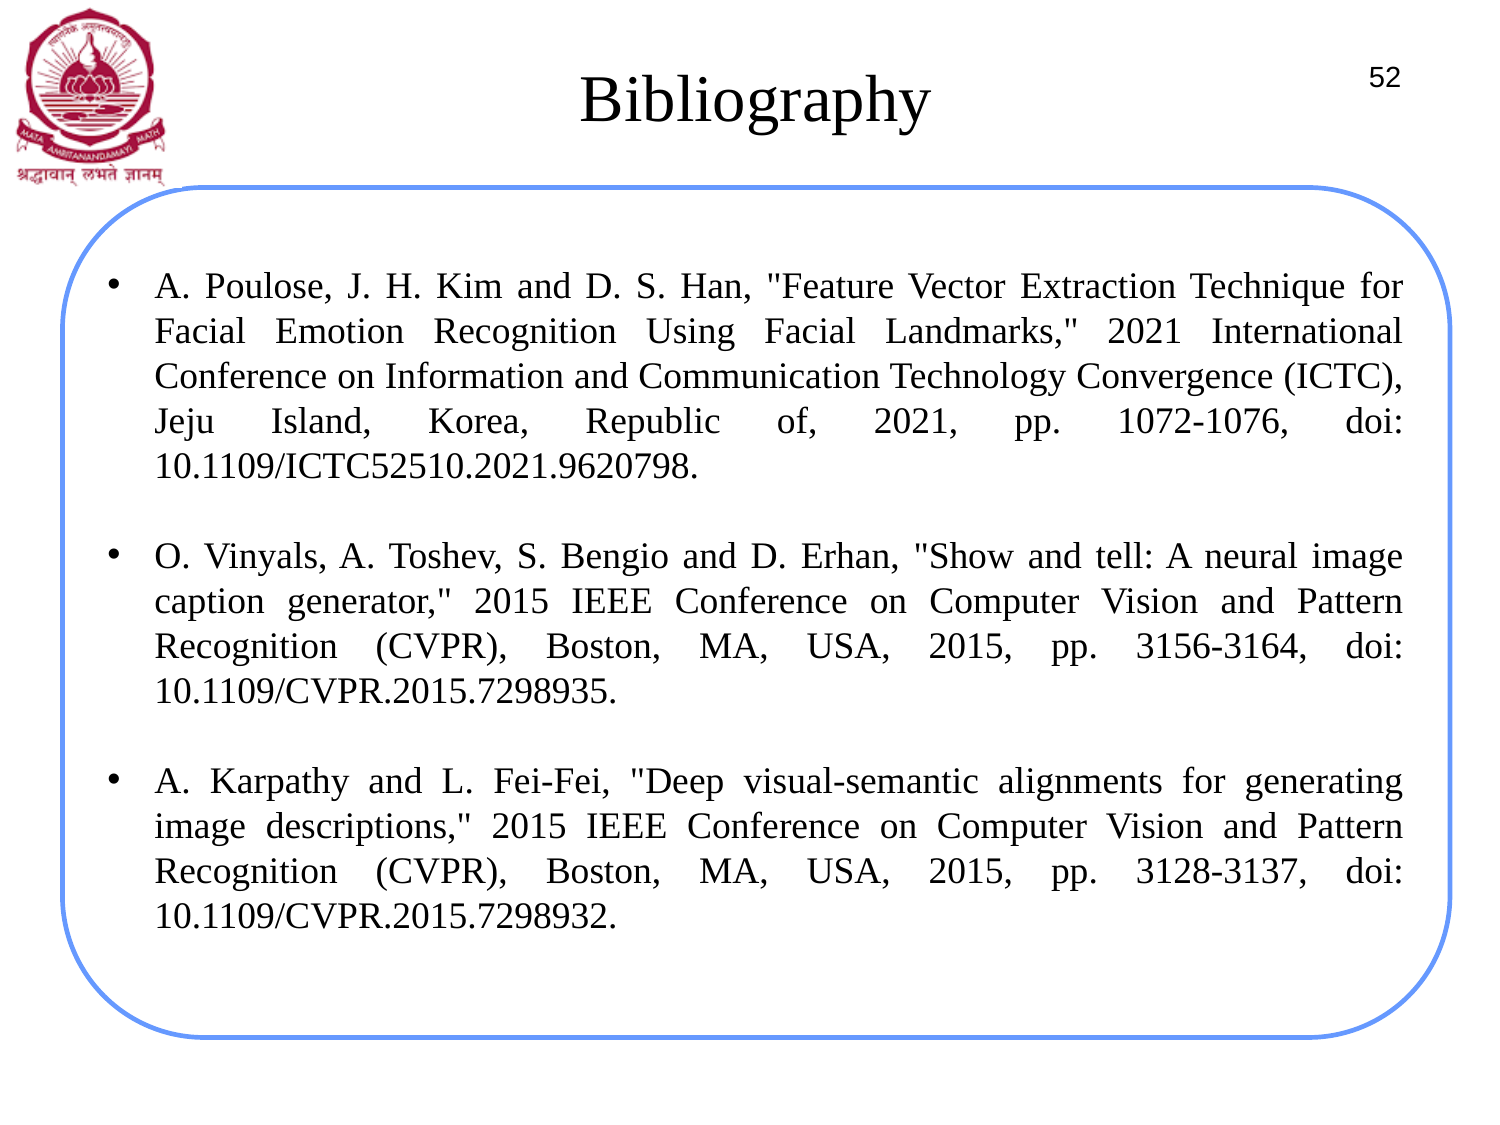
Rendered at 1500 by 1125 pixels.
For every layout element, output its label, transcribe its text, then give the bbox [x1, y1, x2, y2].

title Bibliography [159, 28, 1353, 162]
picture [0, 6, 182, 188]
text_box A. Poulose, J. H. Kim and D. S. Han, "Feature Vector Extraction Technique for Facial Emotion Recognition Using Facial Landmarks," 2021 International Conference on Information and Communication Technology Convergence (ICTC), Jeju Island, Korea, Republic of, 2021, pp. 1072-1076, doi: 10.1109/ICTC52510.2021.9620798. O. Vinyals, A. Toshev, S. Bengio and D. Erhan, "Show and tell: A neural image caption generator," 2015 IEEE Conference on Computer Vision and Pattern Recognition (CVPR), Boston, MA, USA, 2015, pp. 3156-3164, doi: 10.1109/CVPR.2015.7298935. A. Karpathy and L. Fei-Fei, "Deep visual-semantic alignments for generating image descriptions," 2015 IEEE Conference on Computer Vision and Pattern Recognition (CVPR), Boston, MA, USA, 2015, pp. 3128-3137, doi: 10.1109/CVPR.2015.7298932. [99, 253, 1413, 944]
slide_number 52 [1331, 50, 1409, 253]
